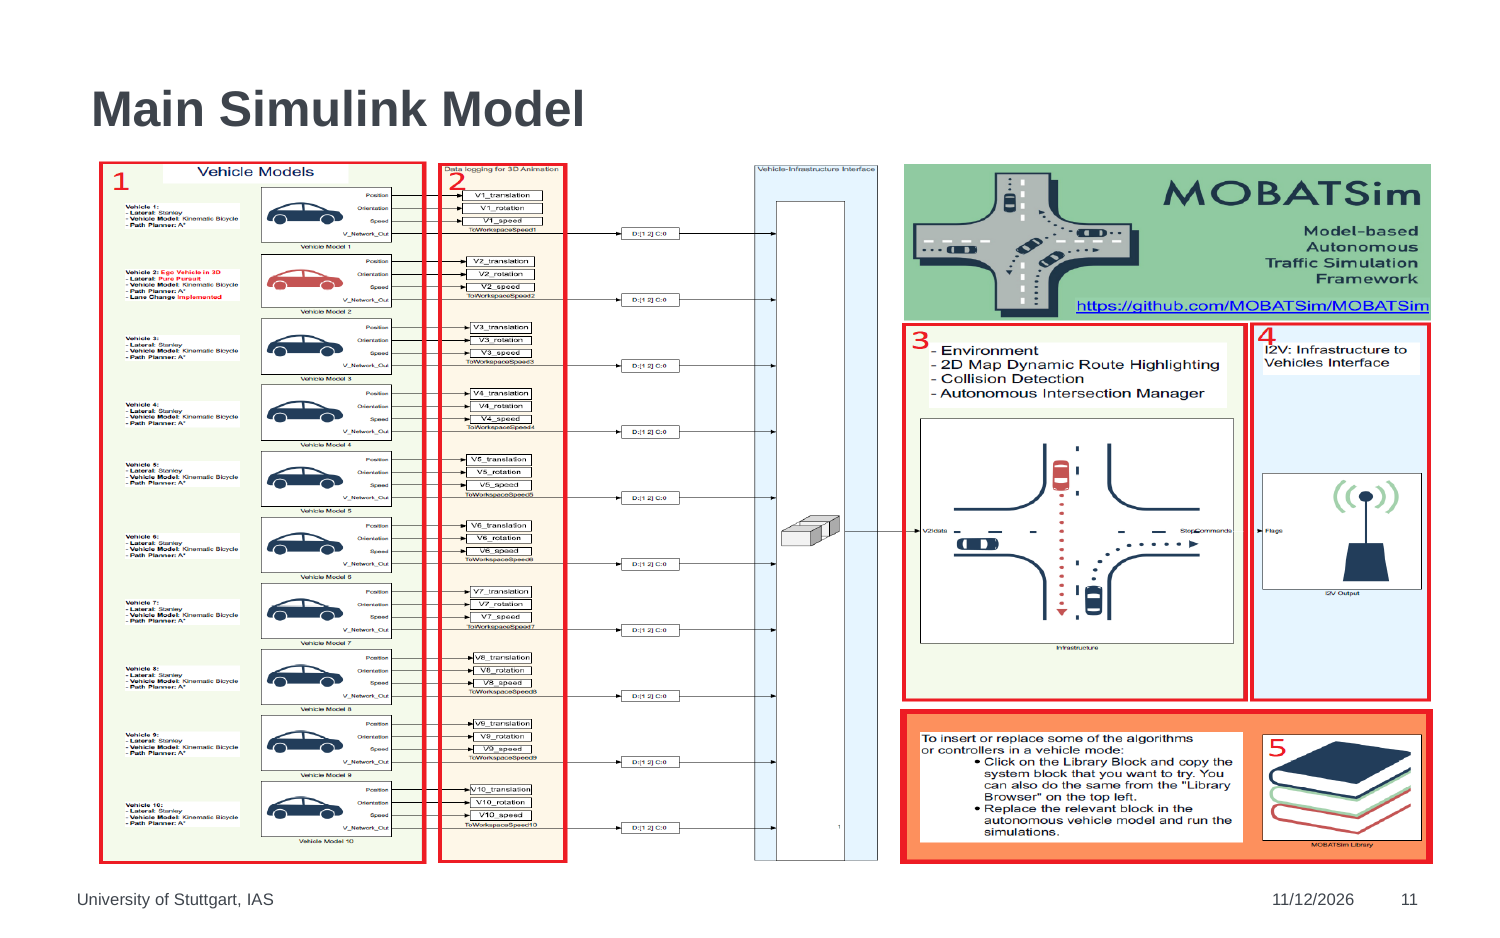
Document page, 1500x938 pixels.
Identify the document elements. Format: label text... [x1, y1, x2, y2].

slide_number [1272, 888, 1360, 910]
title Main Simulink Model [91, 91, 1438, 137]
slide_number 11 [1400, 888, 1438, 910]
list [90, 154, 1438, 872]
footer University of Stuttgart, IAS [76, 888, 1072, 910]
